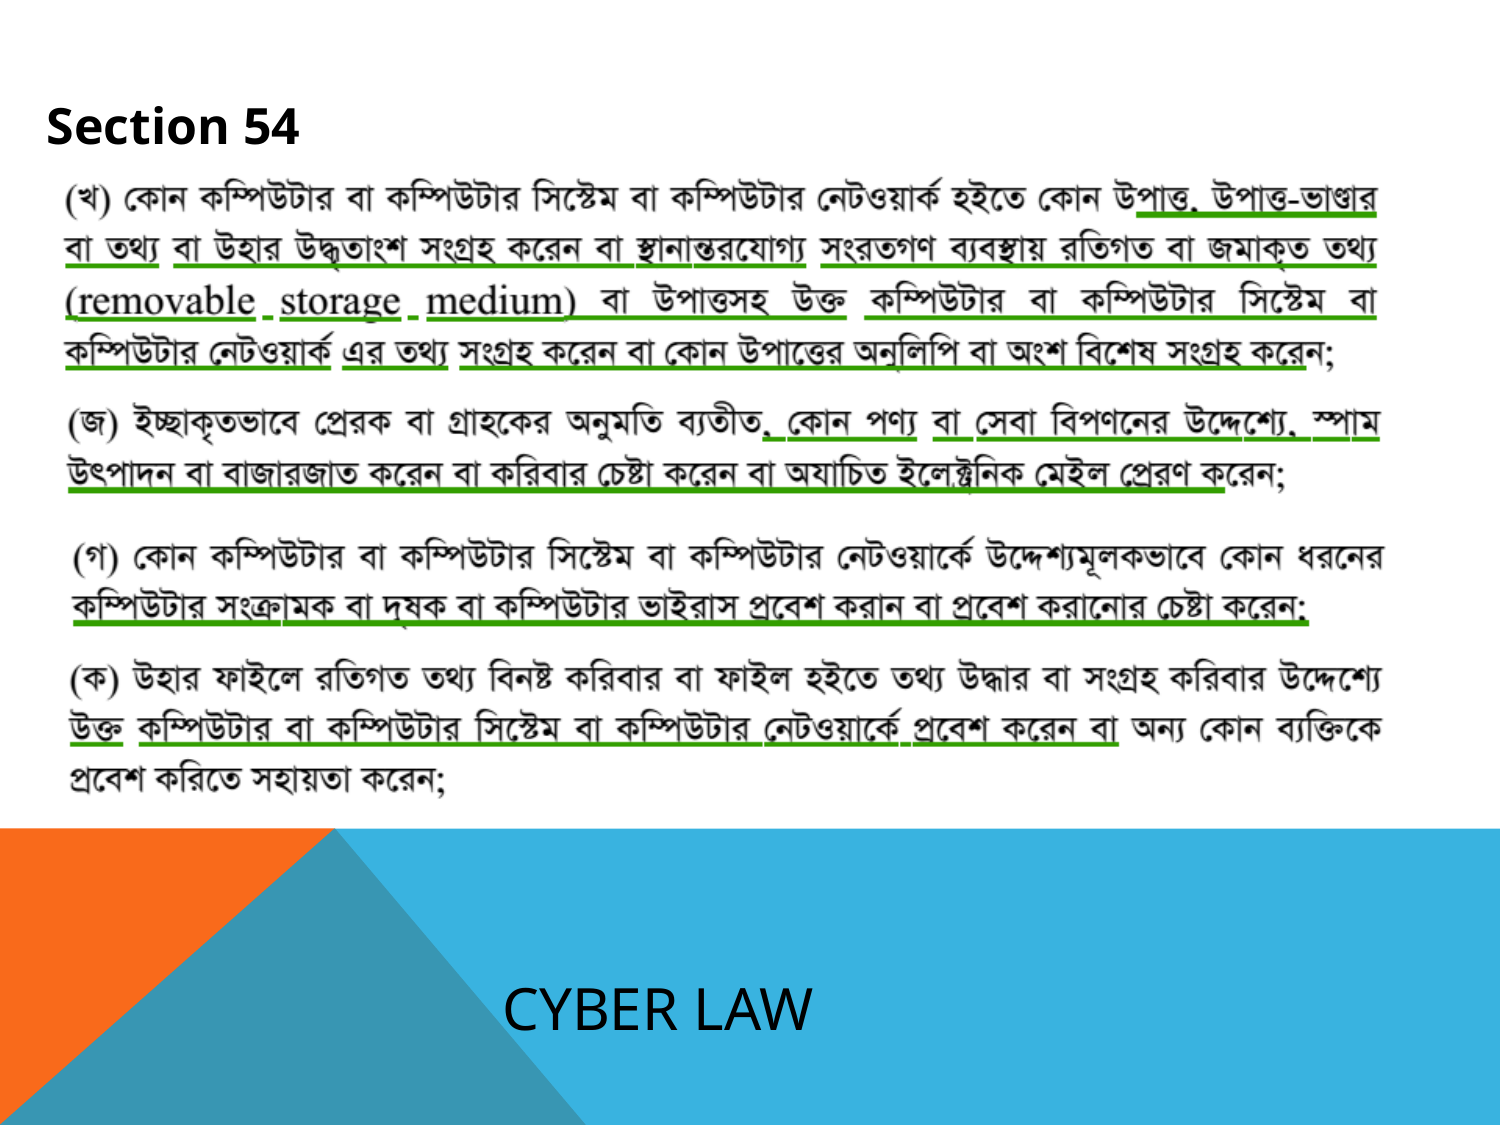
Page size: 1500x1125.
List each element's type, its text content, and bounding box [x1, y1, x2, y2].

text_box Section 54 [32, 86, 316, 162]
title Cyber law [487, 962, 1025, 1053]
picture [49, 160, 1421, 813]
